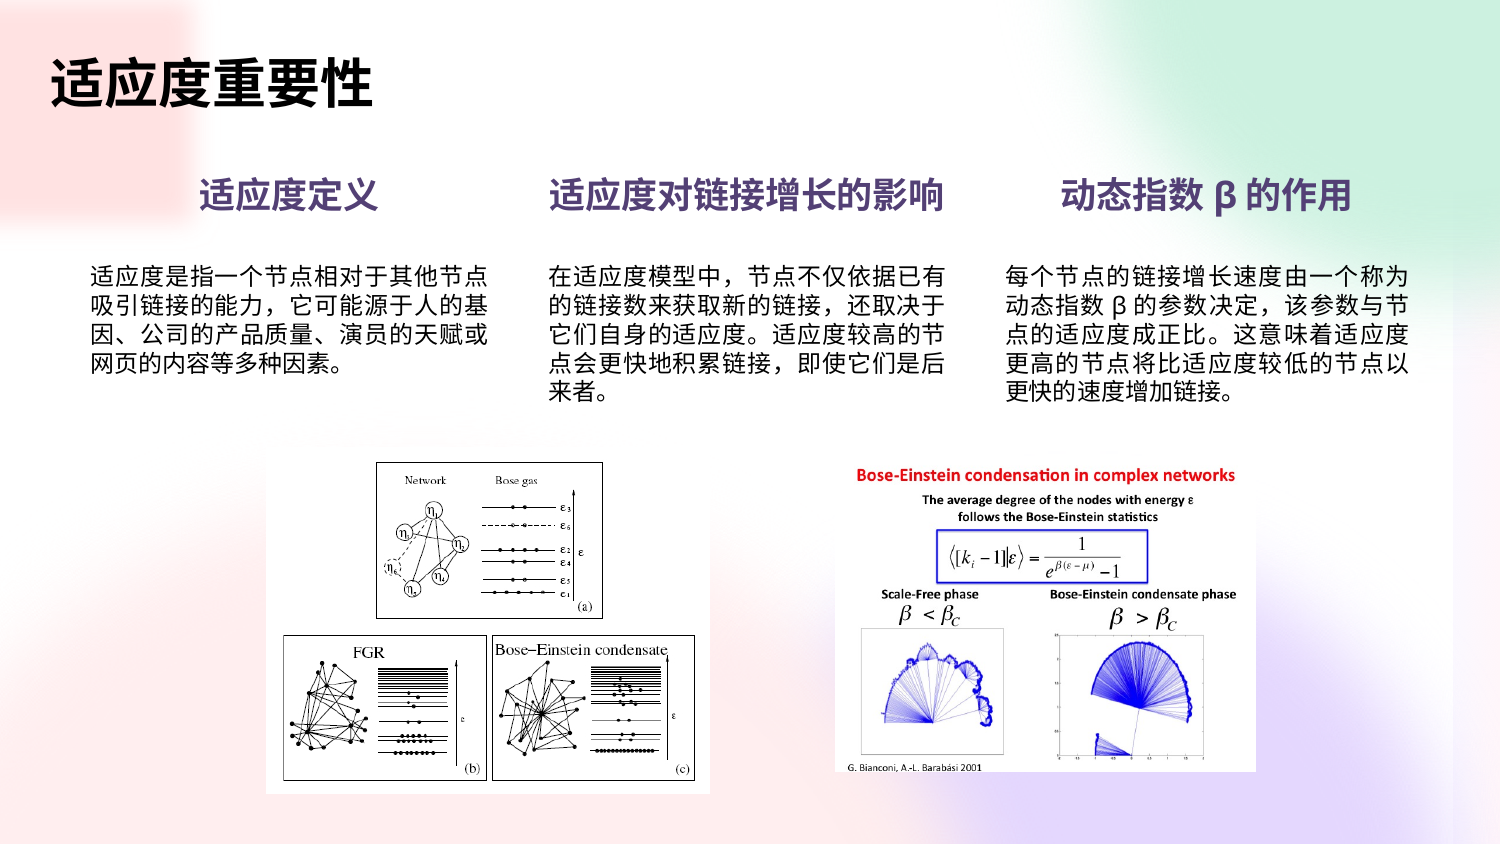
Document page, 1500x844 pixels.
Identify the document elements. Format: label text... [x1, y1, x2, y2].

text_box 动态指数β的作用 [989, 156, 1426, 231]
text_box 每个节点的链接增长速度由一个称为动态指数β的参数决定，该参数与节点的适应度成正比。这意味着适应度更高的节点将比适应度较低的节点以更快的速度增加链接。 [989, 246, 1426, 422]
picture [0, 0, 1500, 844]
text_box 适应度定义 [74, 156, 504, 231]
text_box 在适应度模型中，节点不仅依据已有的链接数来获取新的链接，还取决于它们自身的适应度。适应度较高的节点会更快地积累链接，即使它们是后来者。 [532, 246, 962, 422]
text_box 适应度重要性 [34, 25, 1368, 131]
text_box 适应度是指一个节点相对于其他节点吸引链接的能力，它可能源于人的基因、公司的产品质量、演员的天赋或网页的内容等多种因素。 [74, 246, 504, 393]
text_box 适应度对链接增长的影响 [532, 156, 962, 231]
